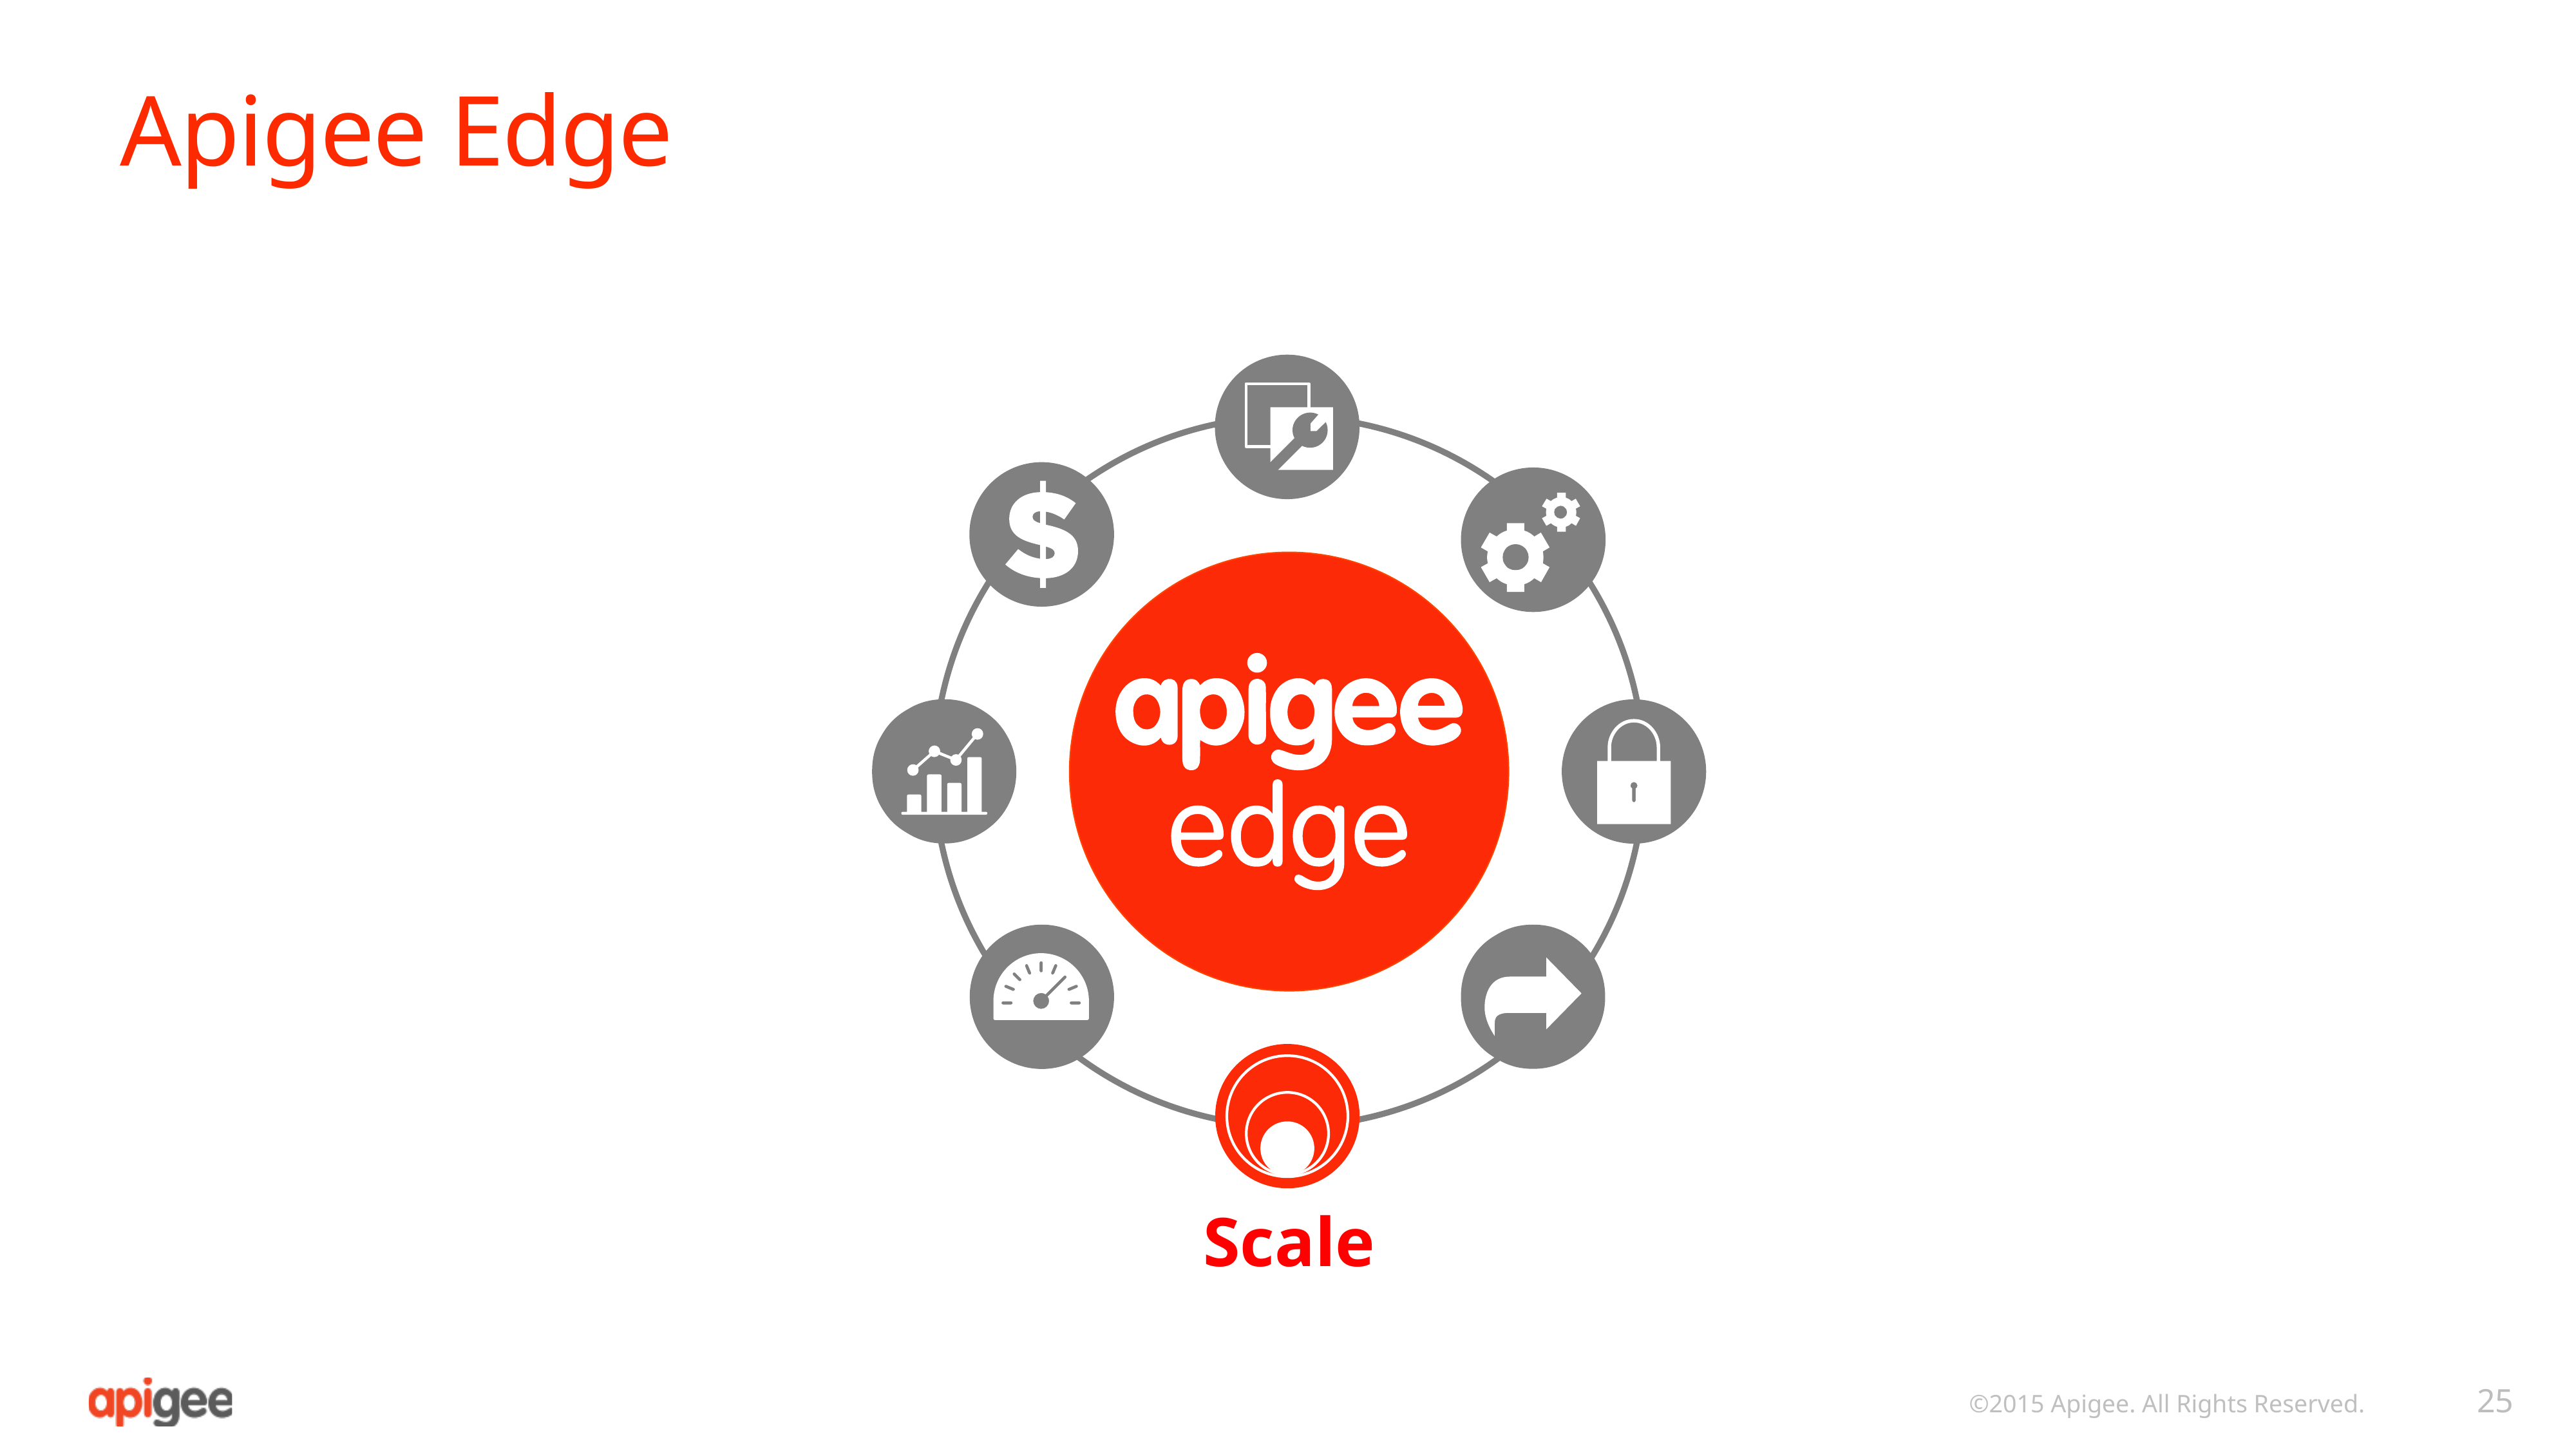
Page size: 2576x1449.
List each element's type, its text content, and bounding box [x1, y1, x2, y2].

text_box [1561, 699, 1707, 844]
slide_number 25 [2403, 1363, 2533, 1441]
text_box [969, 462, 1115, 607]
footer ©2015 Apigee. All Rights Reserved. [1565, 1364, 2382, 1442]
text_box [1215, 354, 1360, 500]
title Apigee Edge [100, 55, 2298, 199]
text_box [1069, 552, 1509, 991]
text_box Scale [999, 1189, 1578, 1299]
text_box [940, 422, 1638, 1121]
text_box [871, 699, 1017, 844]
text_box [1215, 1043, 1360, 1189]
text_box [1461, 467, 1606, 612]
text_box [1115, 652, 1463, 891]
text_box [1461, 924, 1606, 1070]
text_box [969, 924, 1115, 1070]
